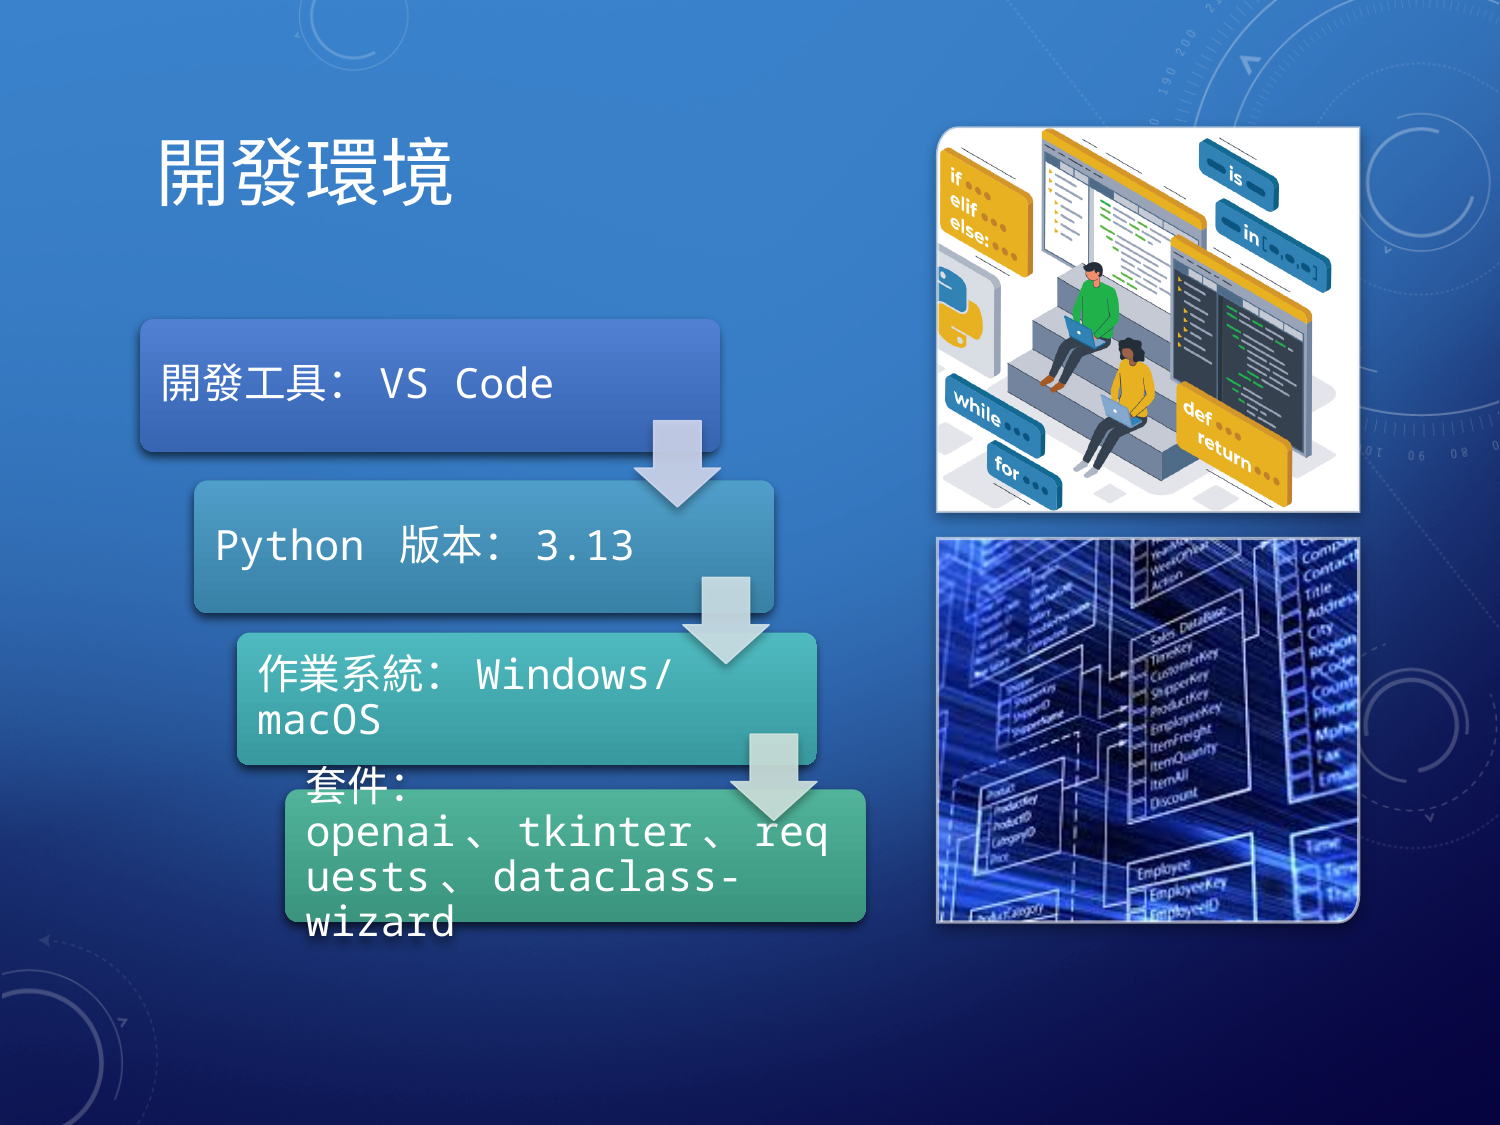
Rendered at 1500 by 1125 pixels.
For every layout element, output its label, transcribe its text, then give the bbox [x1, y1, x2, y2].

title 開發環境 [140, 0, 866, 223]
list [140, 318, 866, 923]
picture [2, 0, 1499, 1125]
